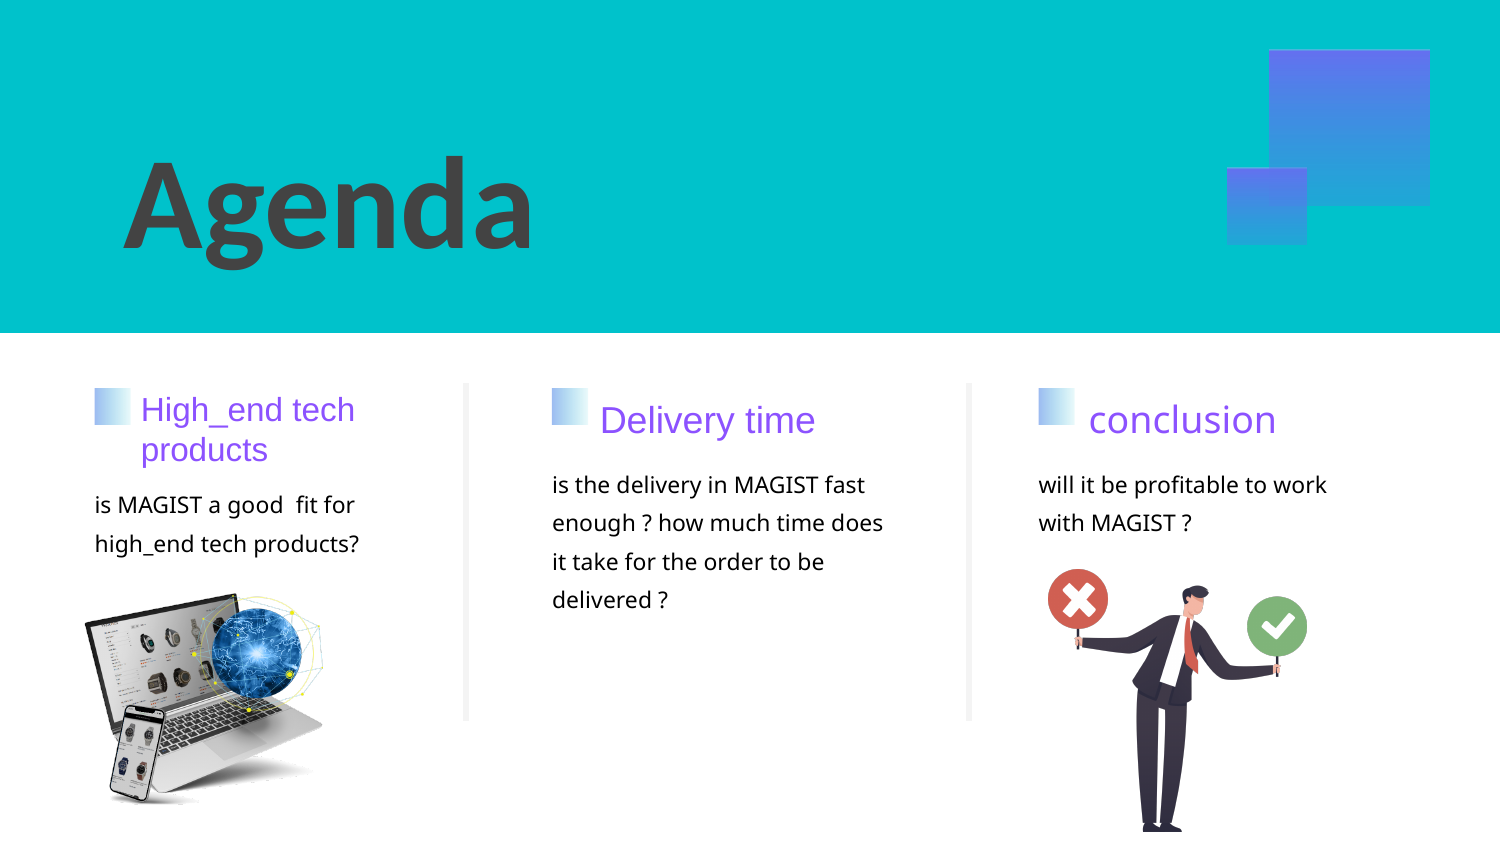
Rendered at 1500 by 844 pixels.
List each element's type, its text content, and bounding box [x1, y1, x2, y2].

text_box High_end tech products [140, 388, 479, 469]
picture [1048, 569, 1307, 832]
text_box Delivery time [599, 382, 824, 442]
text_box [1227, 49, 1430, 245]
picture [94, 388, 131, 425]
text_box will it be profitable to work with MAGIST ? [1038, 459, 1350, 536]
picture [84, 592, 323, 805]
picture [551, 388, 589, 425]
text_box is the delivery in MAGIST fast enough ? how much time does it take for the order to be delivered ? [551, 459, 890, 613]
text_box is MAGIST a good fit for high_end tech products? [94, 479, 403, 557]
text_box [0, 0, 1500, 334]
picture [1038, 388, 1075, 425]
text_box conclusion [1088, 382, 1327, 442]
